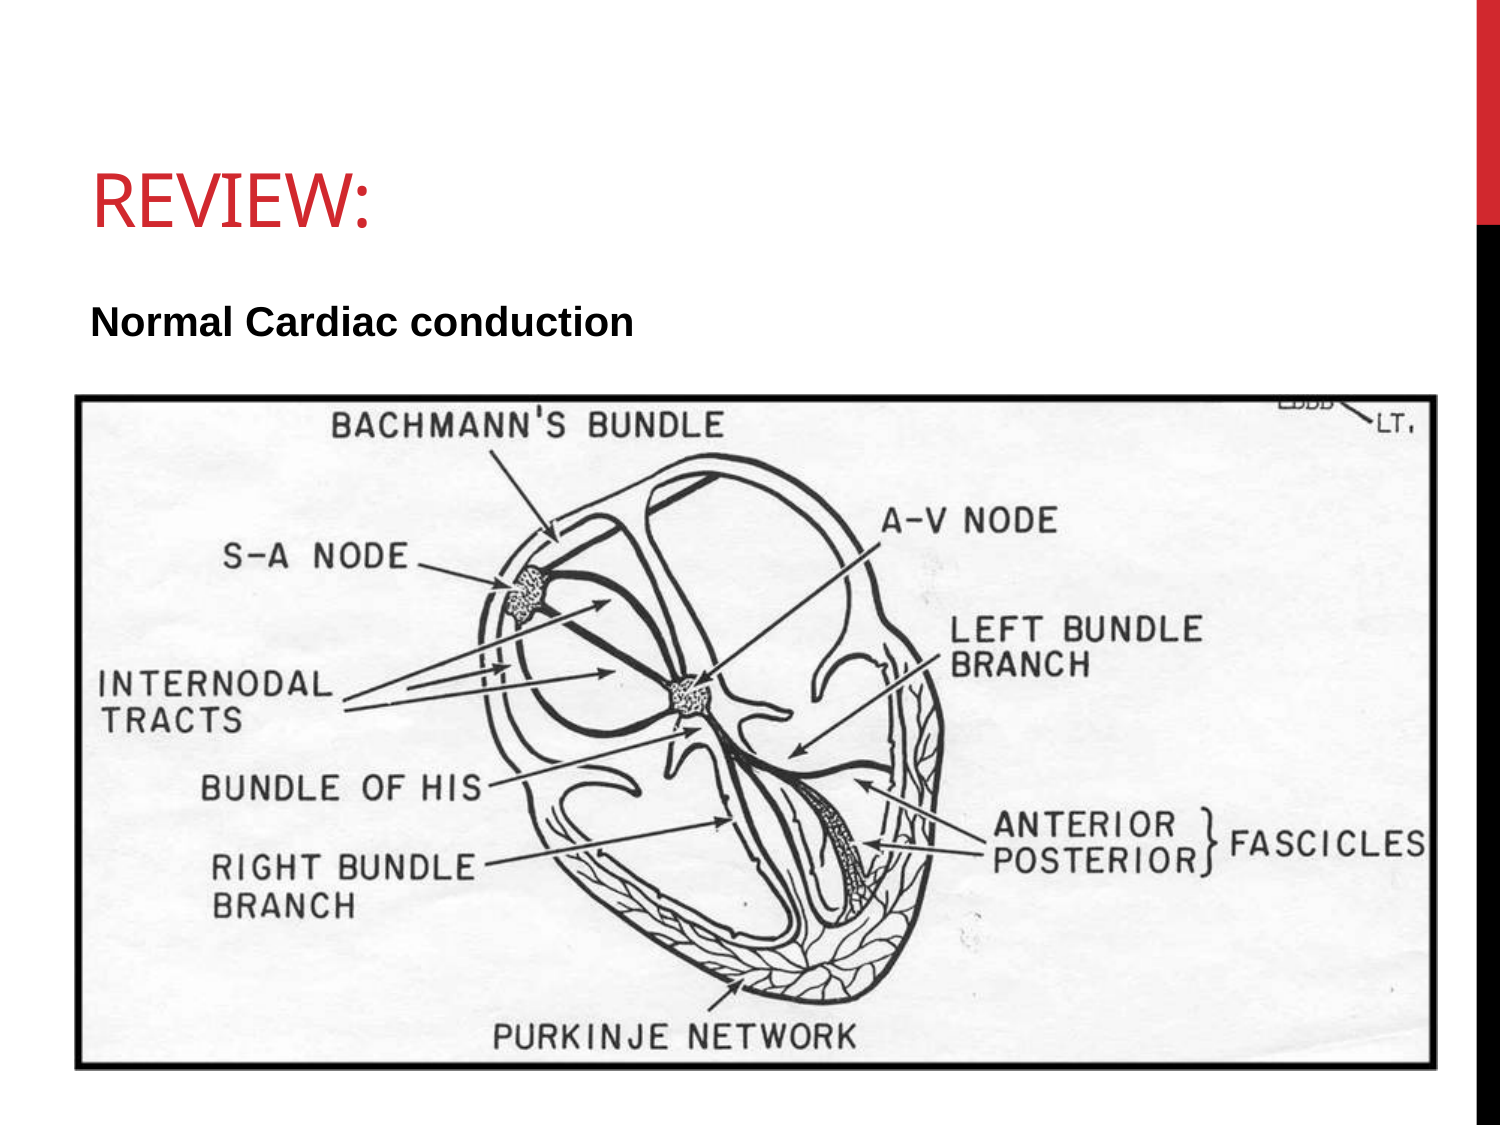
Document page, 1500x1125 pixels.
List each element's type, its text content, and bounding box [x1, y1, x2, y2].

picture [74, 393, 1439, 1072]
title Review: [75, 25, 1025, 250]
list Normal Cardiac conduction [75, 287, 1325, 390]
